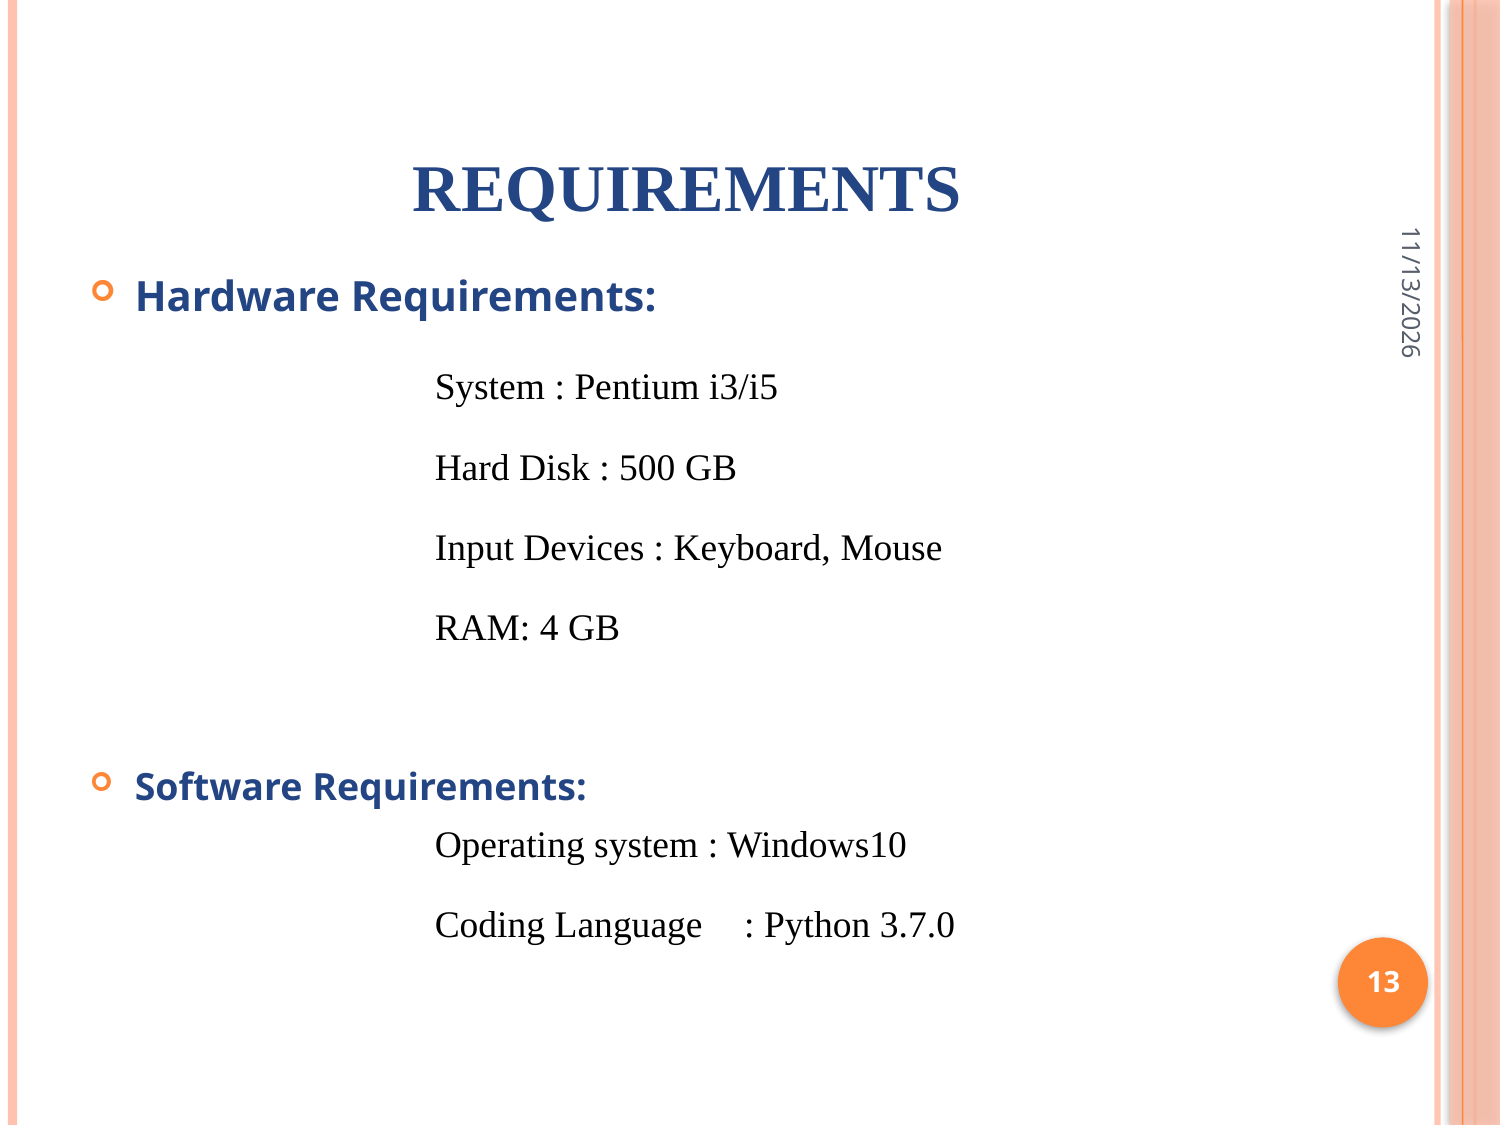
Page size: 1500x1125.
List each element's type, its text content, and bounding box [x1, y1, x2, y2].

title Requirements [75, 45, 1300, 233]
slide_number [1378, 43, 1442, 374]
list Hardware Requirements: System : Pentium i3/i5 Hard Disk : 500 GB Input Devices : Keyboard, Mouse RAM: 4 GB Software Requirements: Operating system : Windows10 Coding Language : Python 3.7.0 [75, 262, 1300, 1062]
slide_number 13 [1333, 940, 1434, 1027]
